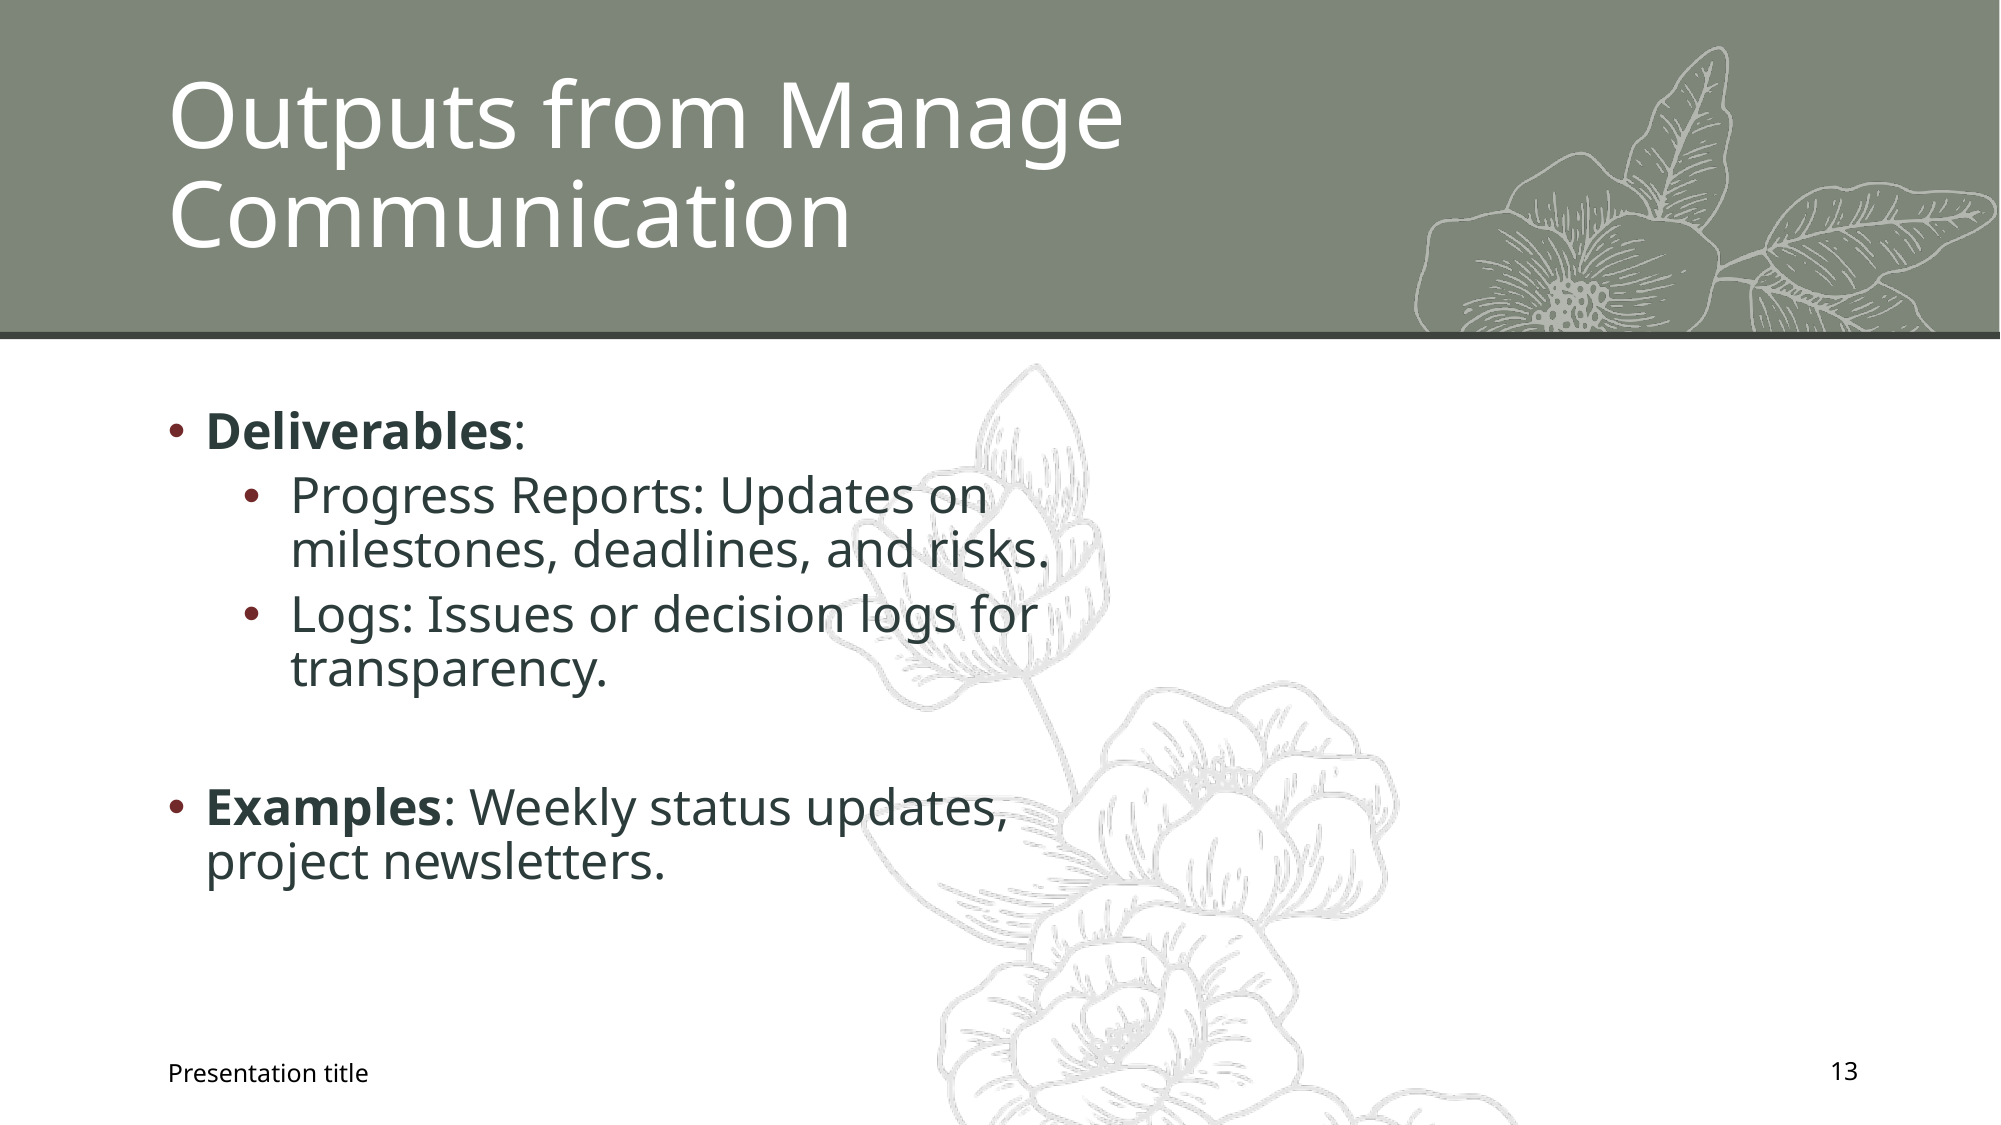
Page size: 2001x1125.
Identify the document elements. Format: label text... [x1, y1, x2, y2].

list Deliverables: Progress Reports: Updates on milestones, deadlines, and risks. Logs: Issues or decision logs for transparency. Examples: Weekly status updates, project newsletters. [153, 398, 1164, 1013]
picture [759, 21, 2001, 1125]
title Outputs from Manage Communication [153, 37, 1716, 300]
footer Presentation title [153, 1042, 828, 1103]
slide_number 13 [1744, 1042, 1874, 1103]
